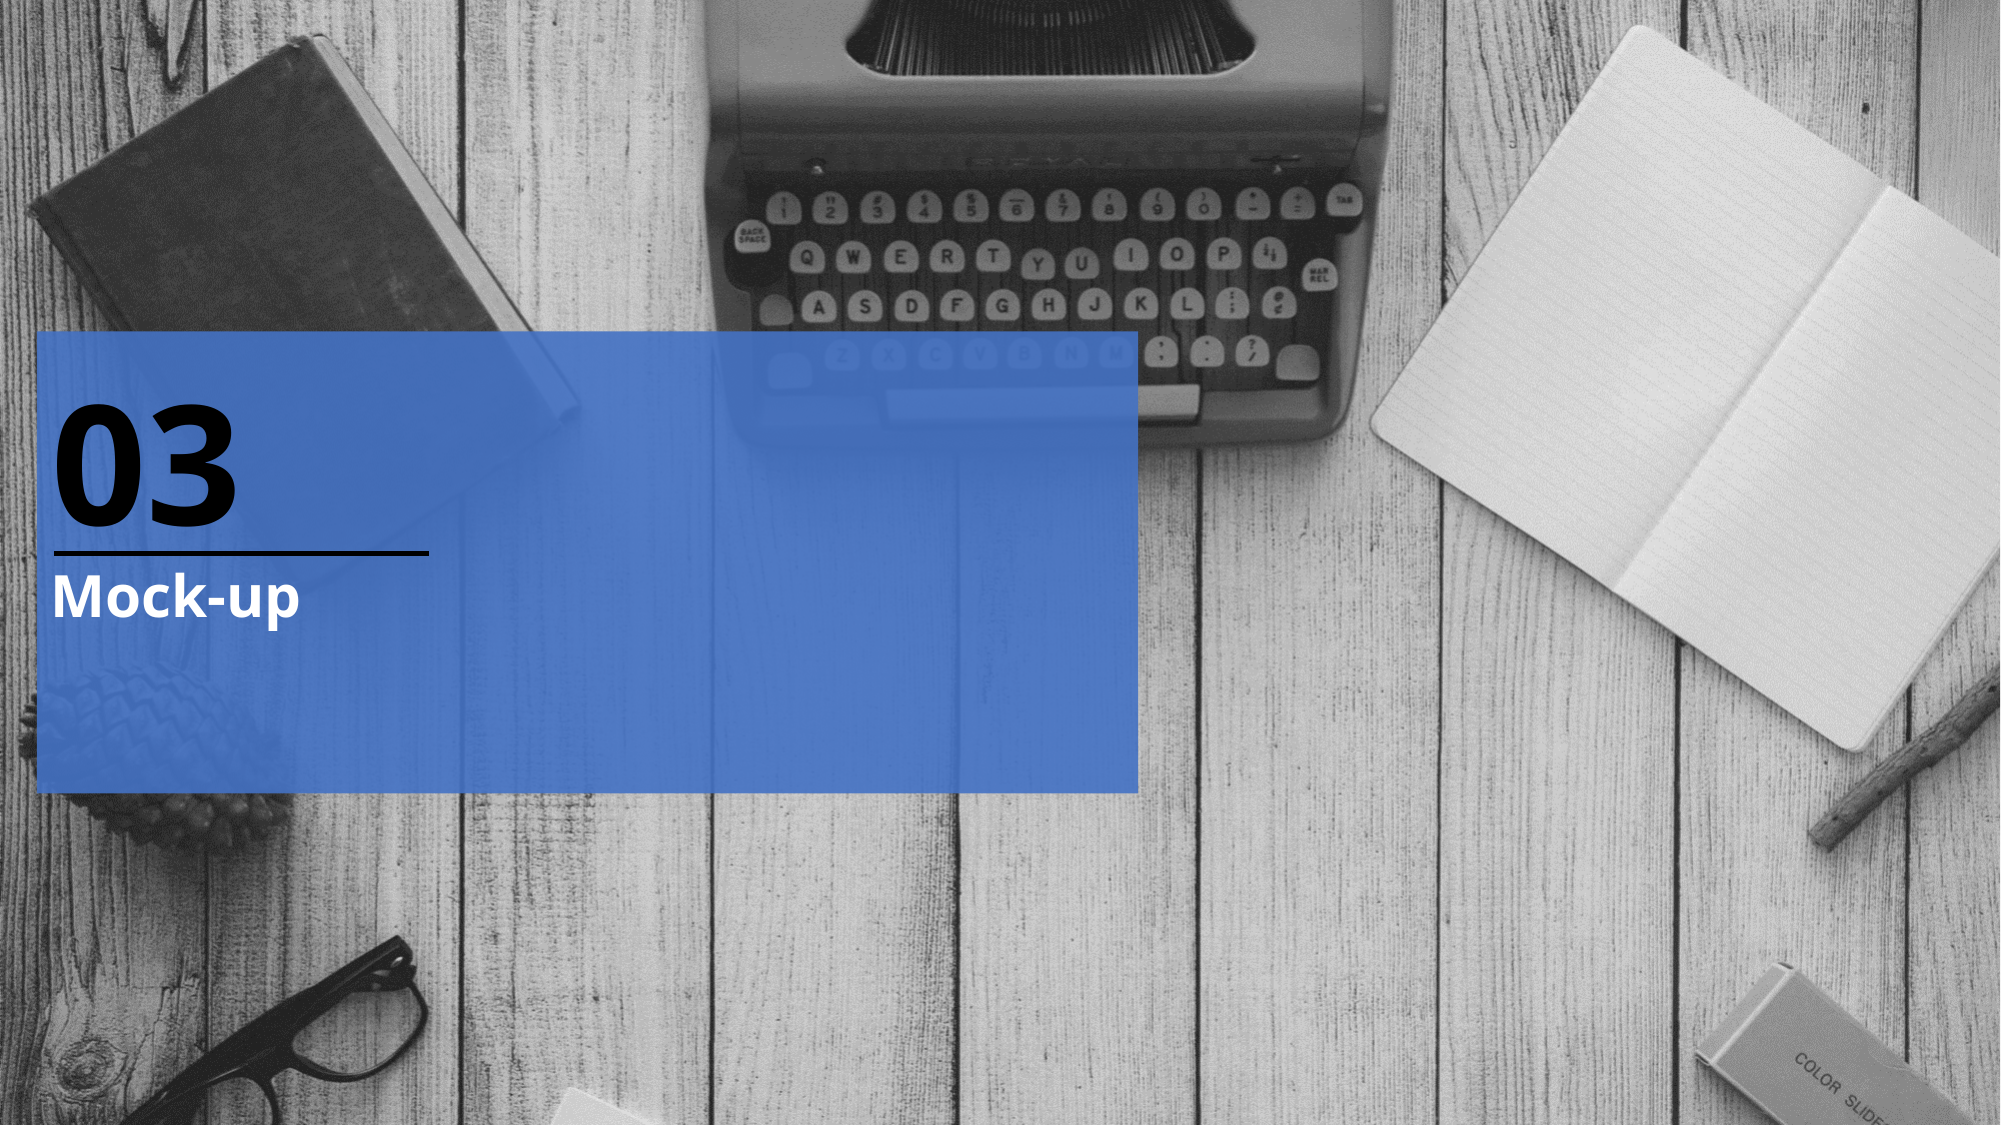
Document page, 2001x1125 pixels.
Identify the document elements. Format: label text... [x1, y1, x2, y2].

list 03 [36, 373, 1139, 547]
picture [0, 0, 2001, 1125]
list Mock-up [35, 559, 1137, 642]
